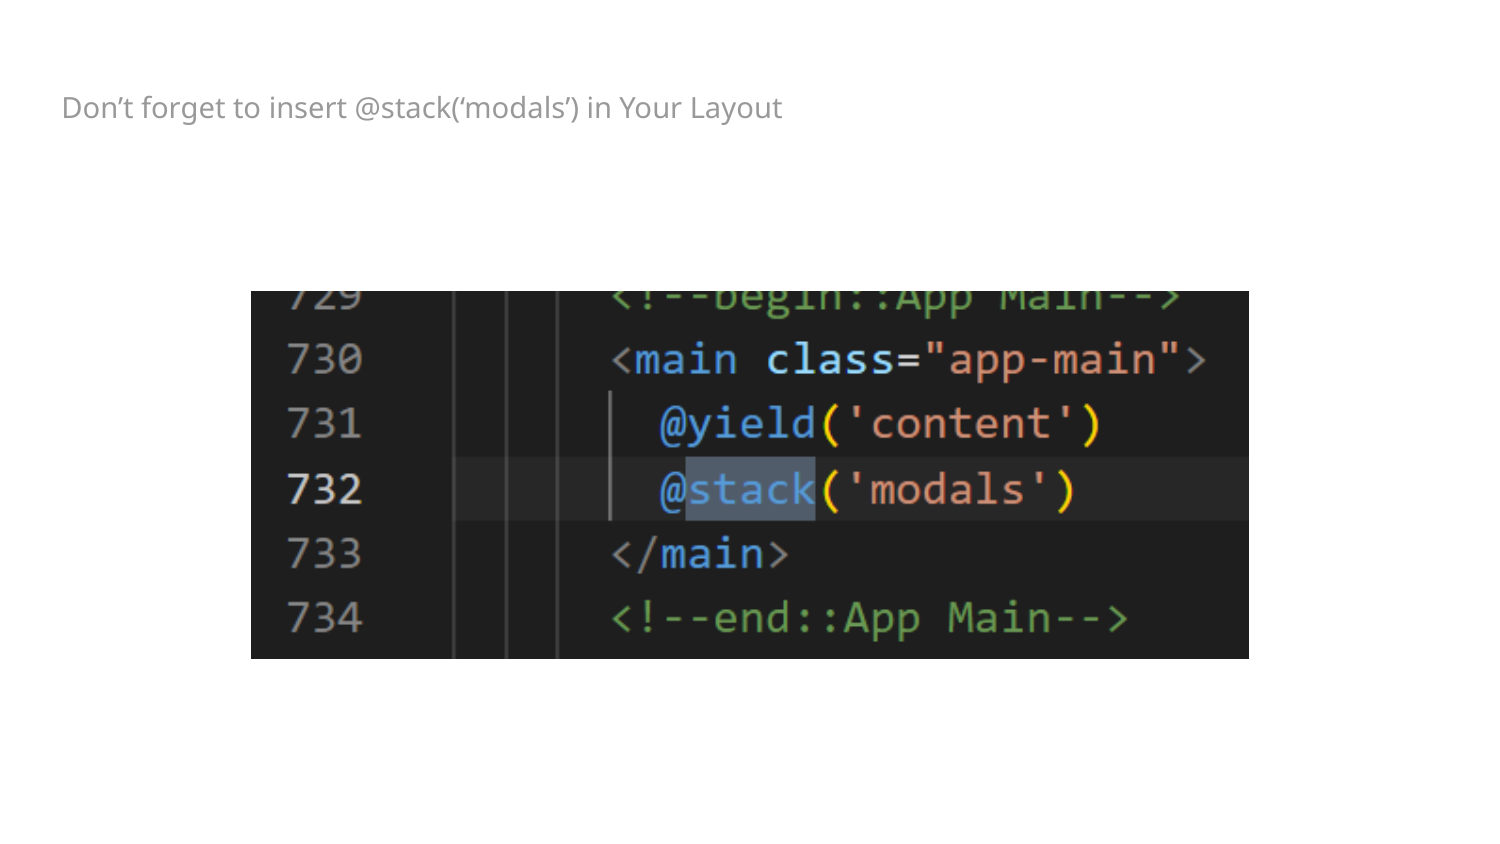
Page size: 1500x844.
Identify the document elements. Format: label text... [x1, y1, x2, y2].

picture [251, 291, 1249, 659]
text_box Don’t forget to insert @stack(‘modals’) in Your Layout [46, 74, 1253, 256]
